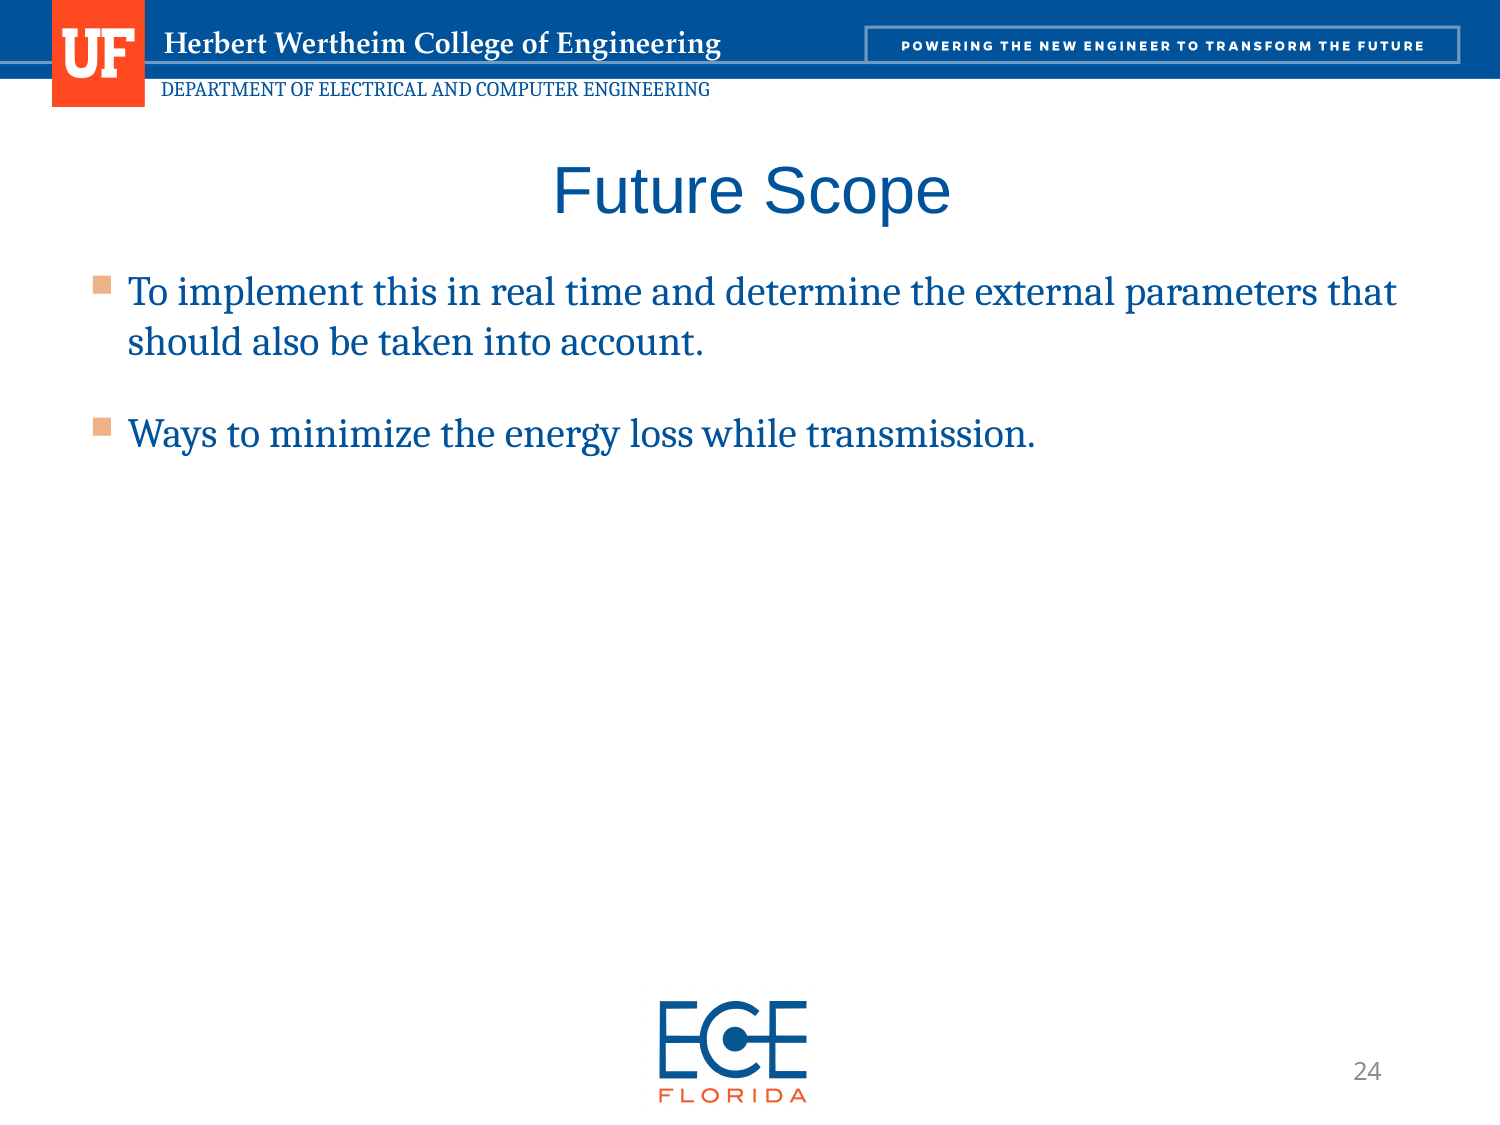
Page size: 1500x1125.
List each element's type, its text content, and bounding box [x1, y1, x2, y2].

title Future Scope [53, 139, 1453, 307]
list To implement this in real time and determine the external parameters that should also be taken into account. Ways to minimize the energy loss while transmission. [75, 256, 1425, 869]
picture [0, 0, 1500, 107]
slide_number 24 [1059, 1042, 1397, 1103]
picture [623, 972, 834, 1125]
